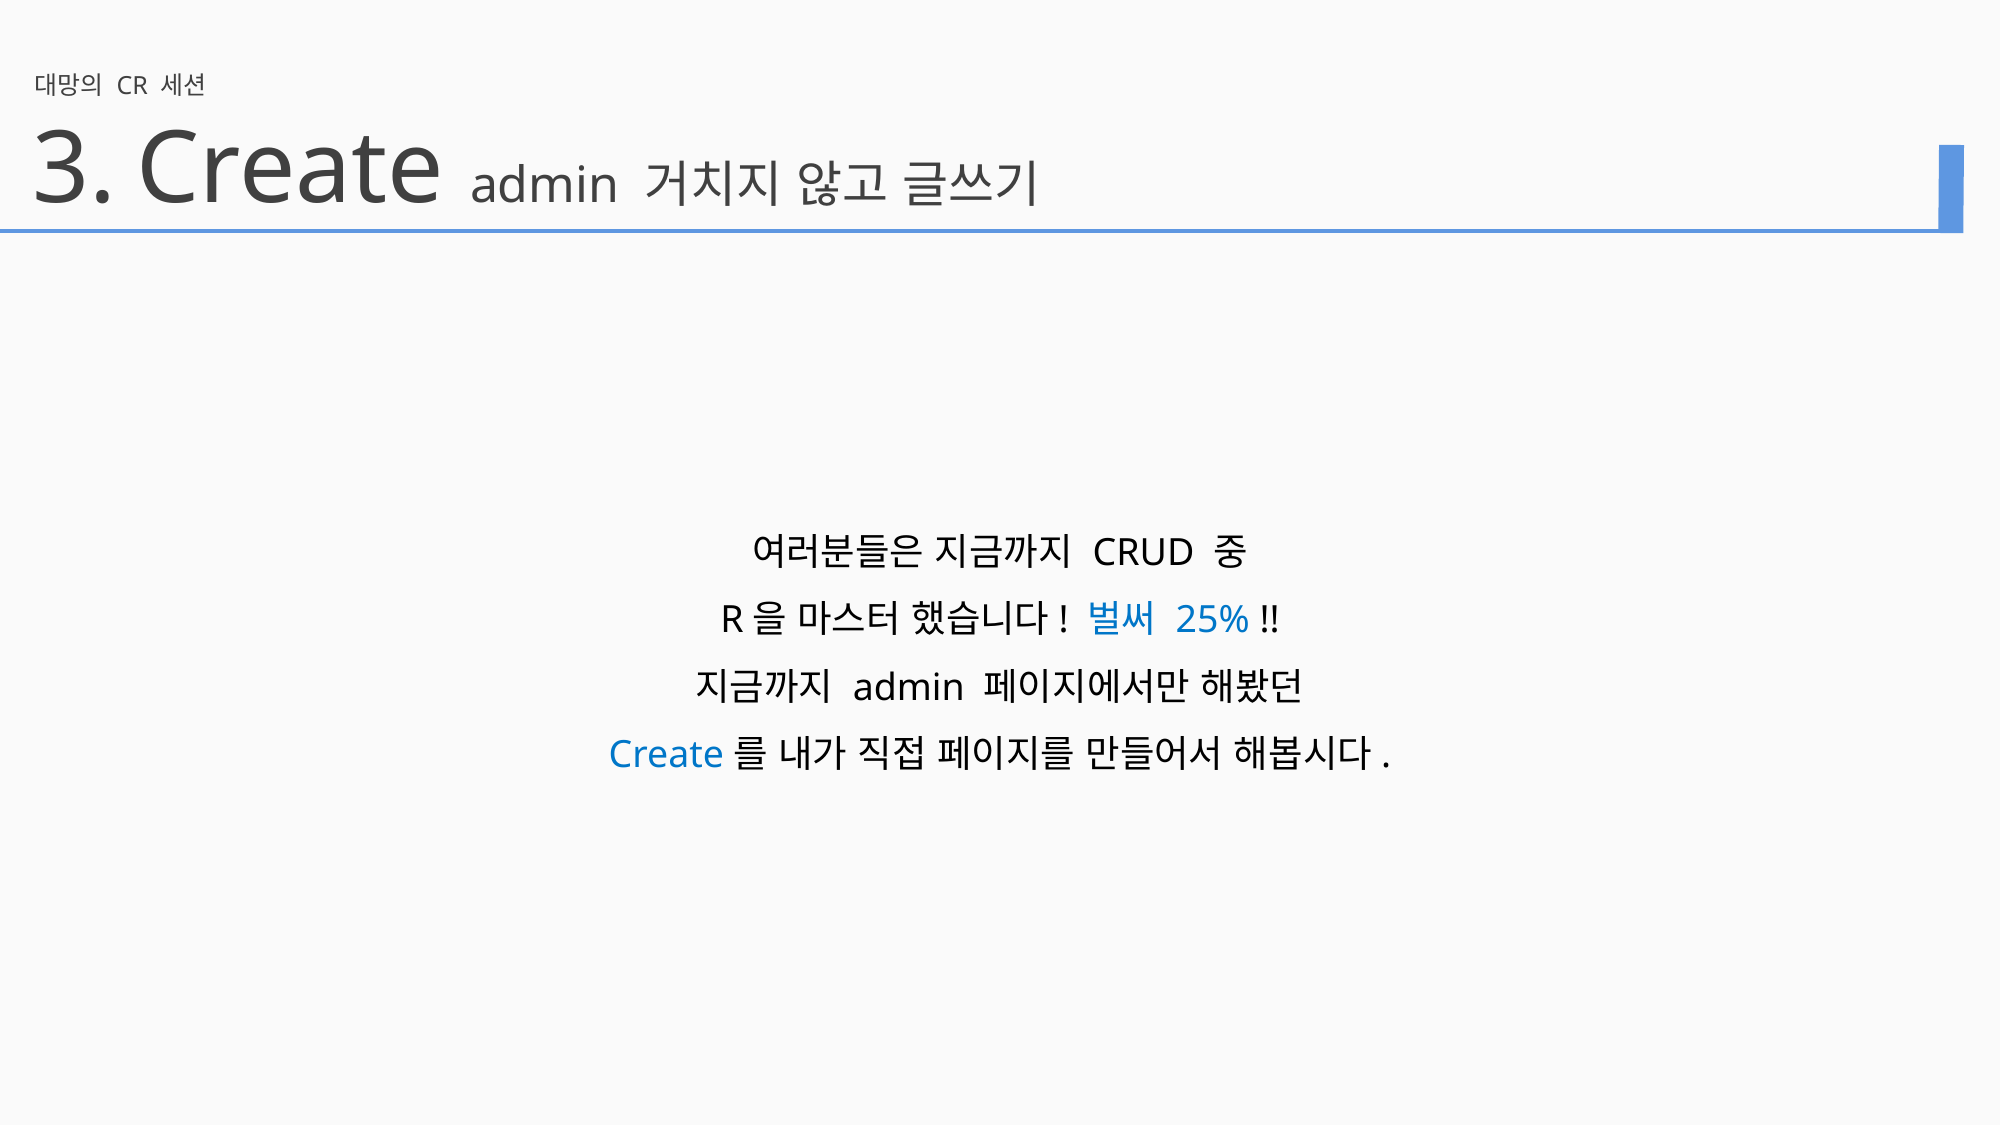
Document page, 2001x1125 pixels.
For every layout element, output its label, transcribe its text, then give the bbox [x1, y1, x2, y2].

text_box 대망의 CR 세션 [19, 61, 221, 94]
text_box Create admin 거치지 않고 글쓰기 [121, 94, 1056, 230]
text_box 여러분들은 지금까지 CRUD 중 R을 마스터 했습니다! 벌써 25% !! 지금까지 admin 페이지에서만 해봤던 Create를 내가 직접 페이지를 만들어서 해봅시다. [594, 497, 1406, 783]
text_box 3. [17, 94, 121, 230]
